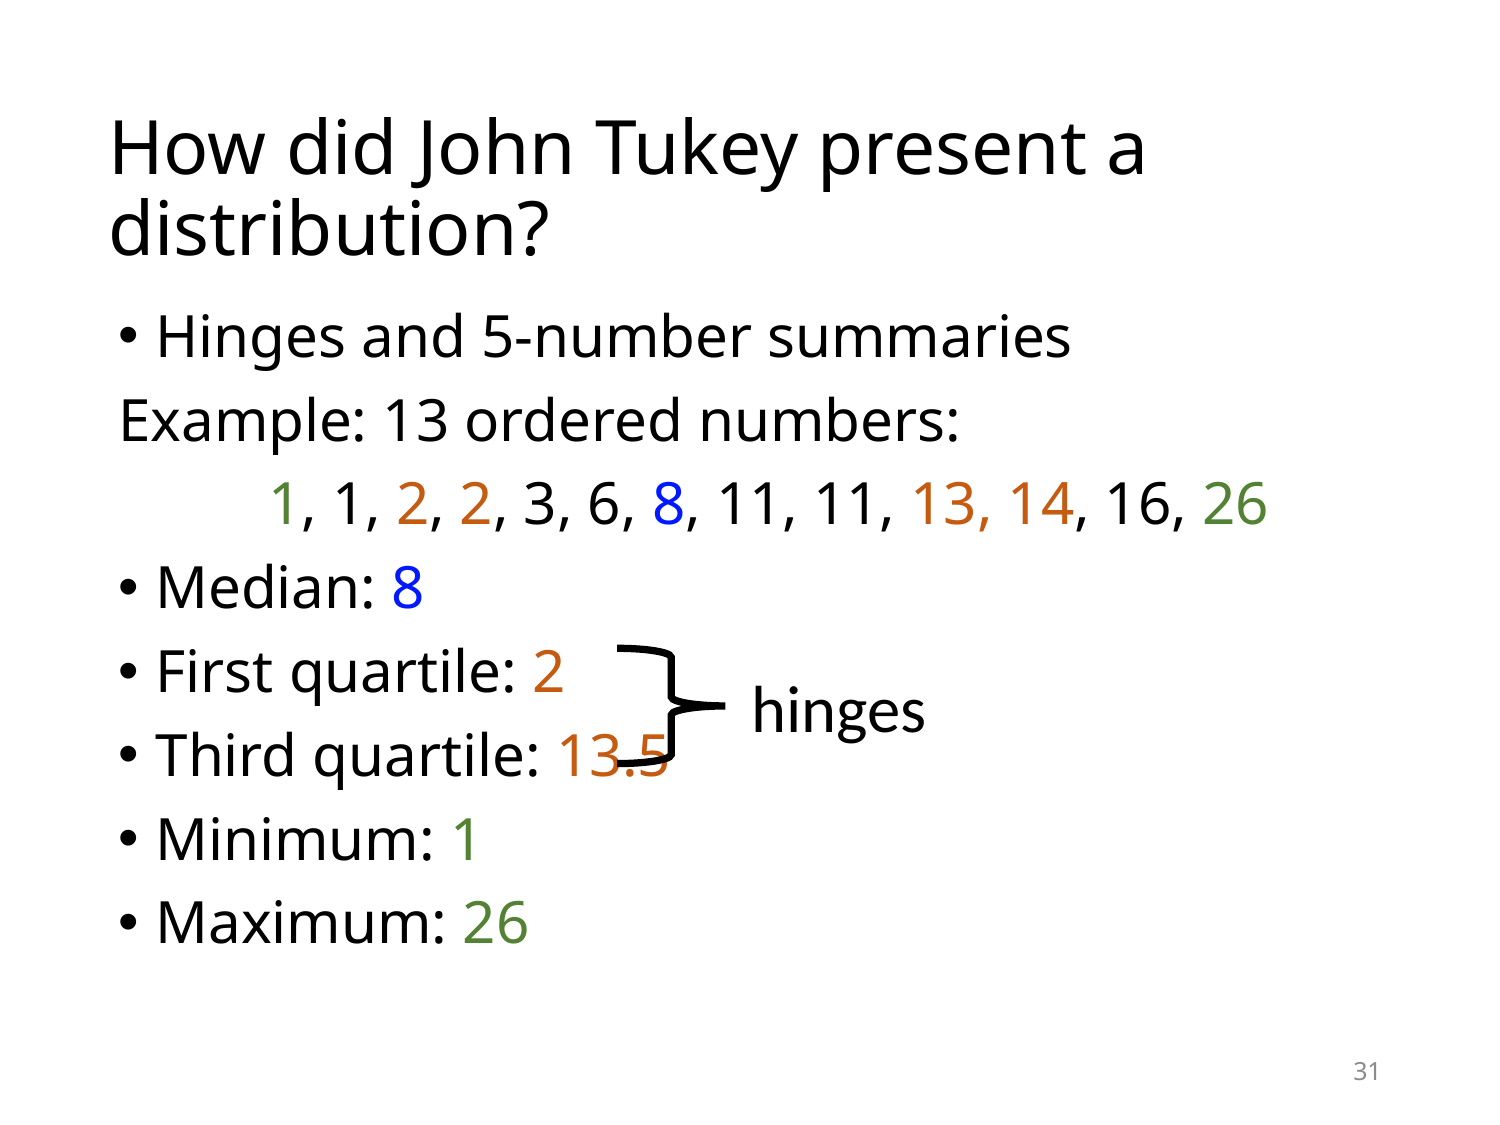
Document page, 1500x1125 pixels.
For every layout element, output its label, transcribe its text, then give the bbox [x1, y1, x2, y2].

text_box hinges [736, 657, 942, 753]
text_box [617, 647, 726, 765]
slide_number 31 [1059, 1042, 1397, 1103]
title How did John Tukey present a distribution? [93, 82, 1407, 300]
list Hinges and 5-number summaries Example: 13 ordered numbers: 1, 1, 2, 2, 3, 6, 8, 11, 11, 13, 14, 16, 26 Median: 8 First quartile: 2 Third quartile: 13.5 Minimum: 1 Maximum: 26 [103, 299, 1397, 1014]
